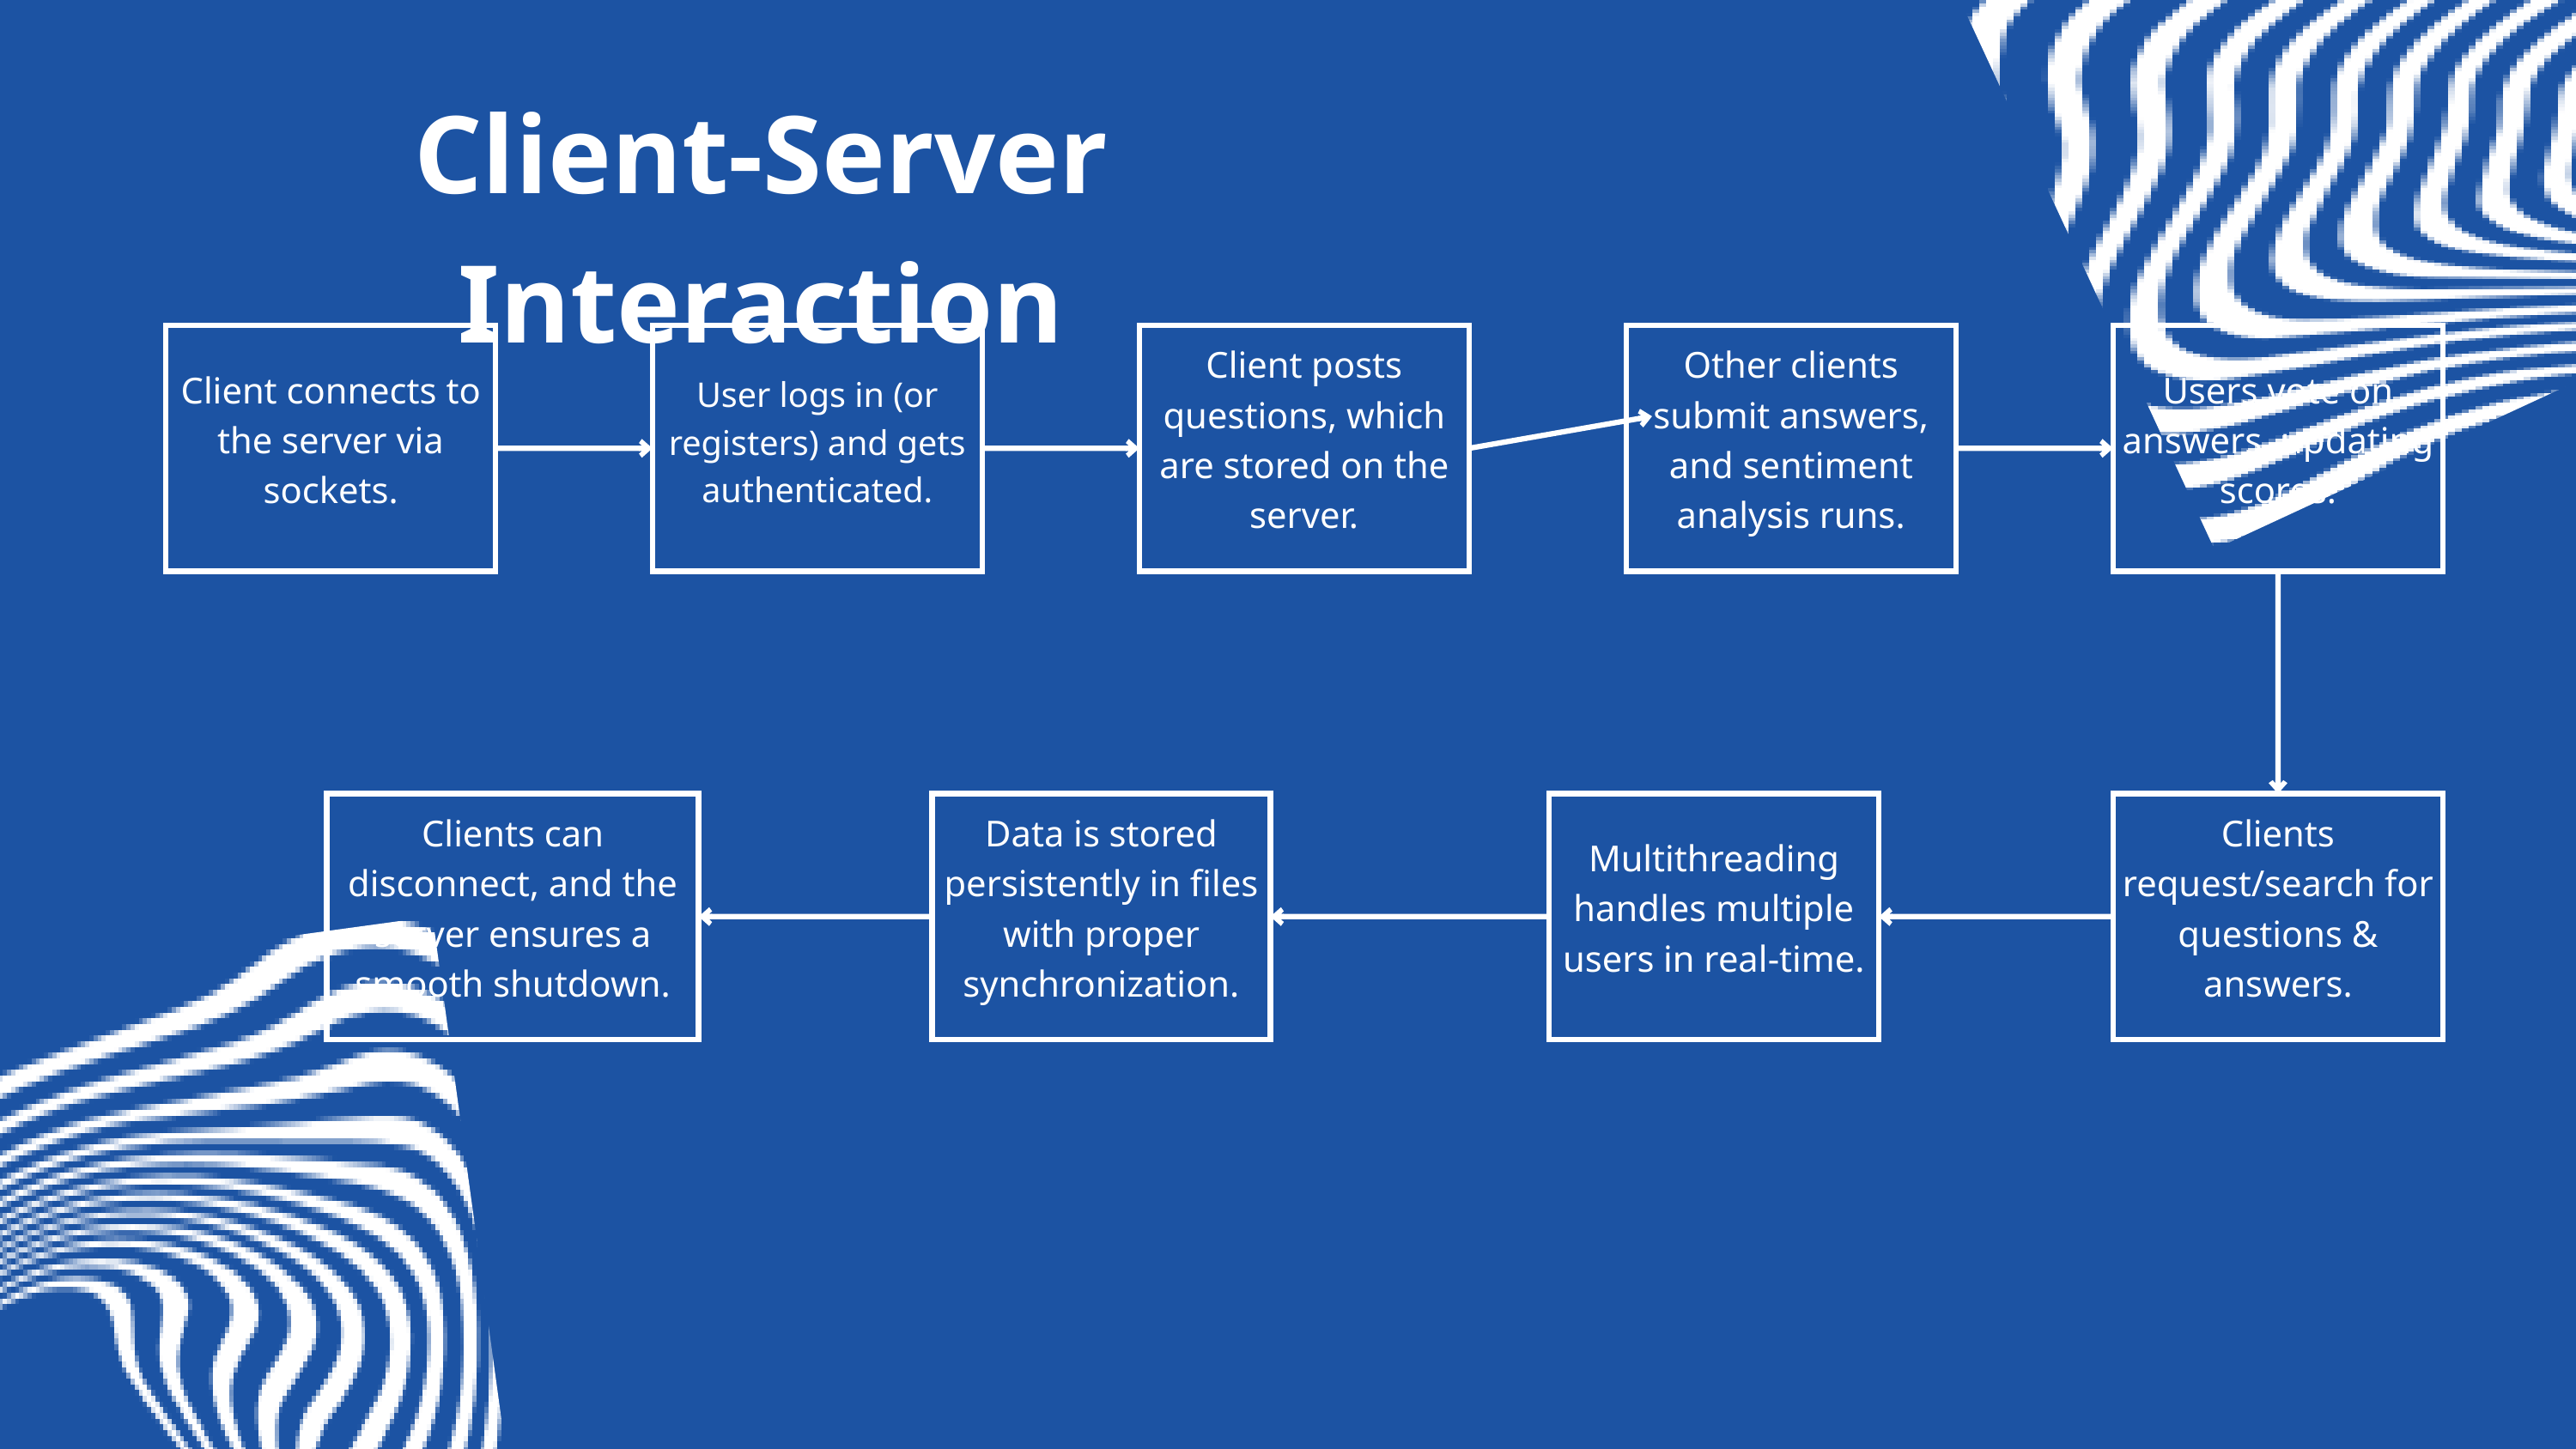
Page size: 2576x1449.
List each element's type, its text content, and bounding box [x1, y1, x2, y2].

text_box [1548, 793, 1880, 1040]
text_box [1625, 324, 1957, 572]
text_box [0, 931, 506, 1449]
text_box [932, 793, 1271, 1040]
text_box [326, 793, 699, 1040]
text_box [165, 324, 496, 572]
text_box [652, 324, 983, 572]
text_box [2112, 324, 2444, 572]
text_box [1139, 324, 1470, 572]
text_box [1959, 0, 2576, 442]
text_box Client-Server Interaction [104, 64, 1419, 365]
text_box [2112, 793, 2444, 1040]
